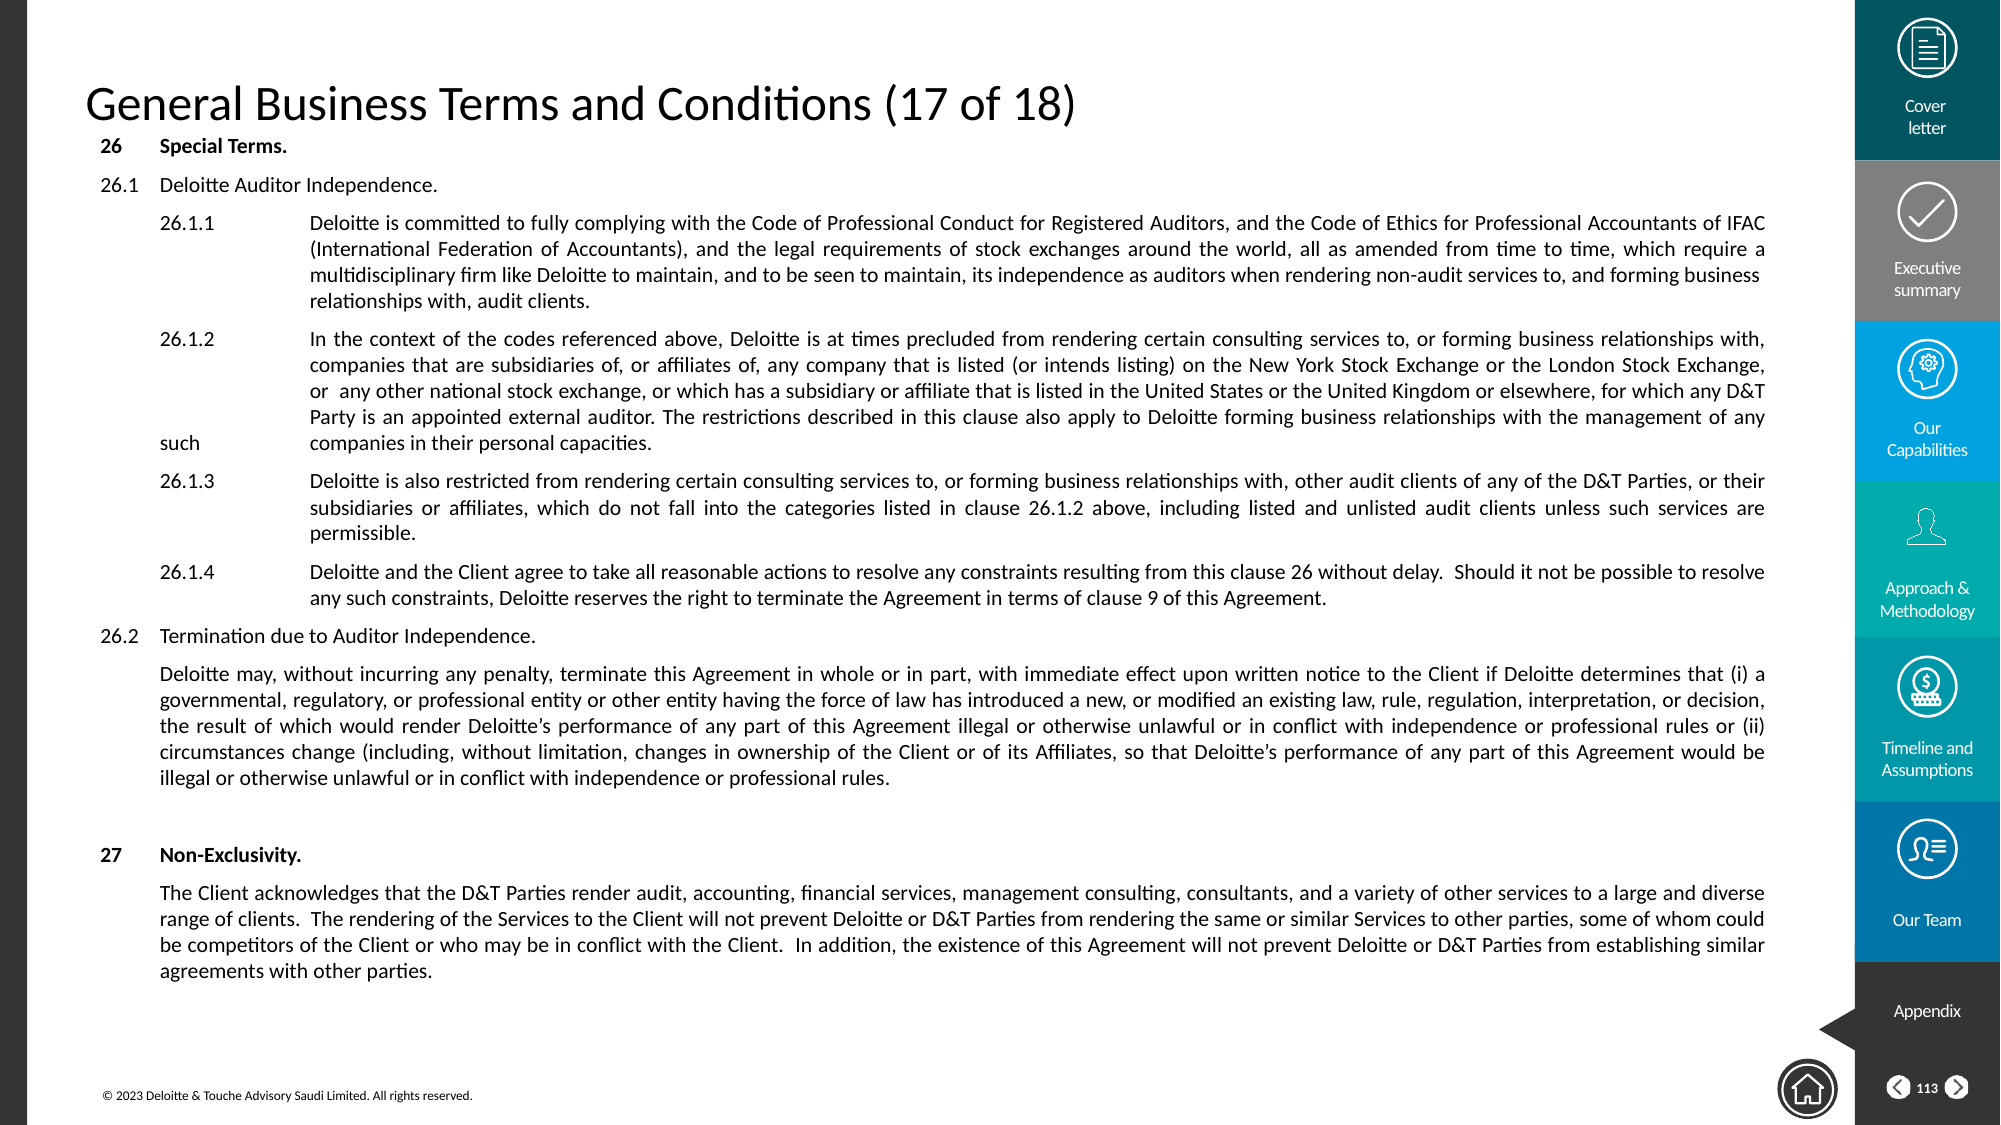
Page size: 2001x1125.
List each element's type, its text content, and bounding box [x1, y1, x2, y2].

text_box [1816, 1005, 1859, 1054]
text_box 26 Special Terms. 26.1 Deloitte Auditor Independence. 26.1.1 Deloitte is committed to fully complying with the Code of Professional Conduct for Registered Auditors, and the Code of Ethics for Professional Accountants of IFAC (International Federation of Accountants), and the legal requirements of stock exchanges around the world, all as amended from time to time, which require a multidisciplinary firm like Deloitte to maintain, and to be seen to maintain, its independence as auditors when rendering non-audit services to, and forming business relationships with, audit clients. 26.1.2 In the context of the codes referenced above, Deloitte is at times precluded from rendering certain consulting services to, or forming business relationships with, companies that are subsidiaries of, or affiliates of, any company that is listed (or intends listing) on the New York Stock Exchange or the London Stock Exchange, or any other national stock exchange, or which has a subsidiary or affiliate that is listed in the United States or the United Kingdom or elsewhere, for which any D&T Party is an appointed external auditor. The restrictions described in this clause also apply to Deloitte forming business relationships with the management of any such companies in their personal capacities. 26.1.3 Deloitte is also restricted from rendering certain consulting services to, or forming business relationships with, other audit clients of any of the D&T Parties, or their subsidiaries or affiliates, which do not fall into the categories listed in clause 26.1.2 above, including listed and unlisted audit clients unless such services are permissible. 26.1.4 Deloitte and the Client agree to take all reasonable actions to resolve any constraints resulting from this clause 26 without delay. Should it not be possible to resolve any such constraints, Deloitte reserves the right to terminate the Agreement in terms of clause 9 of this Agreement. 26.2 Termination due to Auditor Independence. Deloitte may, without incurring any penalty, terminate this Agreement in whole or in part, with immediate effect upon written notice to the Client if Deloitte determines that (i) a governmental, regulatory, or professional entity or other entity having the force of law has introduced a new, or modified an existing law, rule, regulation, interpretation, or decision, the result of which would render Deloitte’s performance of any part of this Agreement illegal or otherwise unlawful or in conflict with independence or professional rules or (ii) circumstances change (including, without limitation, changes in ownership of the Client or of its Affiliates, so that Deloitte’s performance of any part of this Agreement would be illegal or otherwise unlawful or in conflict with independence or professional rules. 27 Non-Exclusivity. The Client acknowledges that the D&T Parties render audit, accounting, financial services, management consulting, consultants, and a variety of other services to a large and diverse range of clients. The rendering of the Services to the Client will not prevent Deloitte or D&T Parties from rendering the same or similar Services to other parties, some of whom could be competitors of the Client or who may be in conflict with the Client. In addition, the existence of this Agreement will not prevent Deloitte or D&T Parties from establishing similar agreements with other parties. [85, 124, 1783, 1025]
title General Business Terms and Conditions (17 of 18) [85, 70, 1915, 125]
picture [1944, 1075, 1969, 1099]
text_box [0, 0, 28, 1125]
picture [1886, 1075, 1911, 1099]
